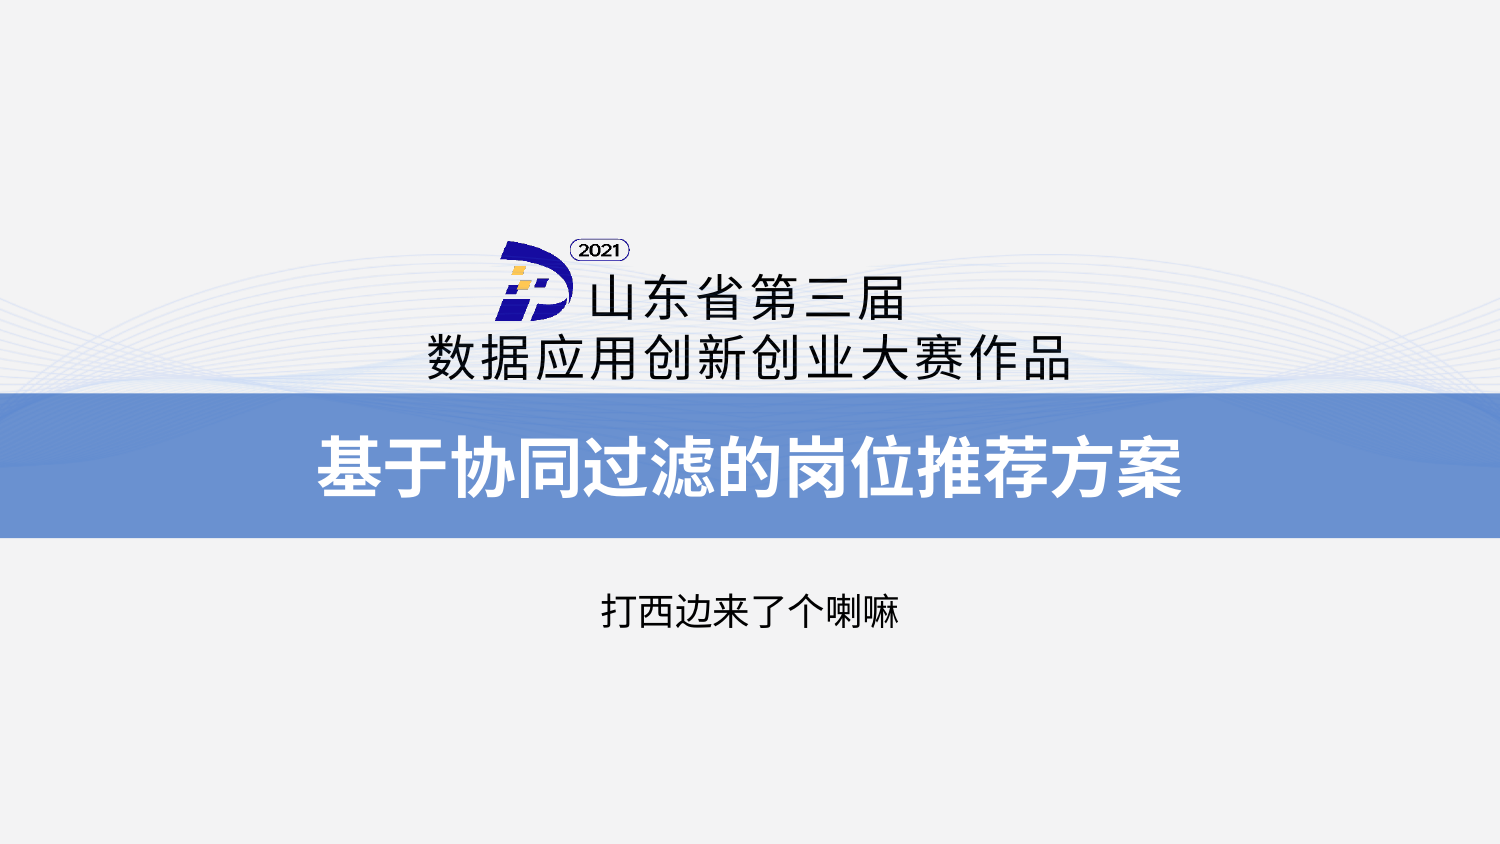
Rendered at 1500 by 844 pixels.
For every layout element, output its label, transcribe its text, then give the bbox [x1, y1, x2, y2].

picture [0, 165, 1500, 488]
text_box 基于协同过滤的岗位推荐方案 [0, 488, 1500, 539]
text_box 打西边来了个喇嘛 [0, 580, 1500, 641]
